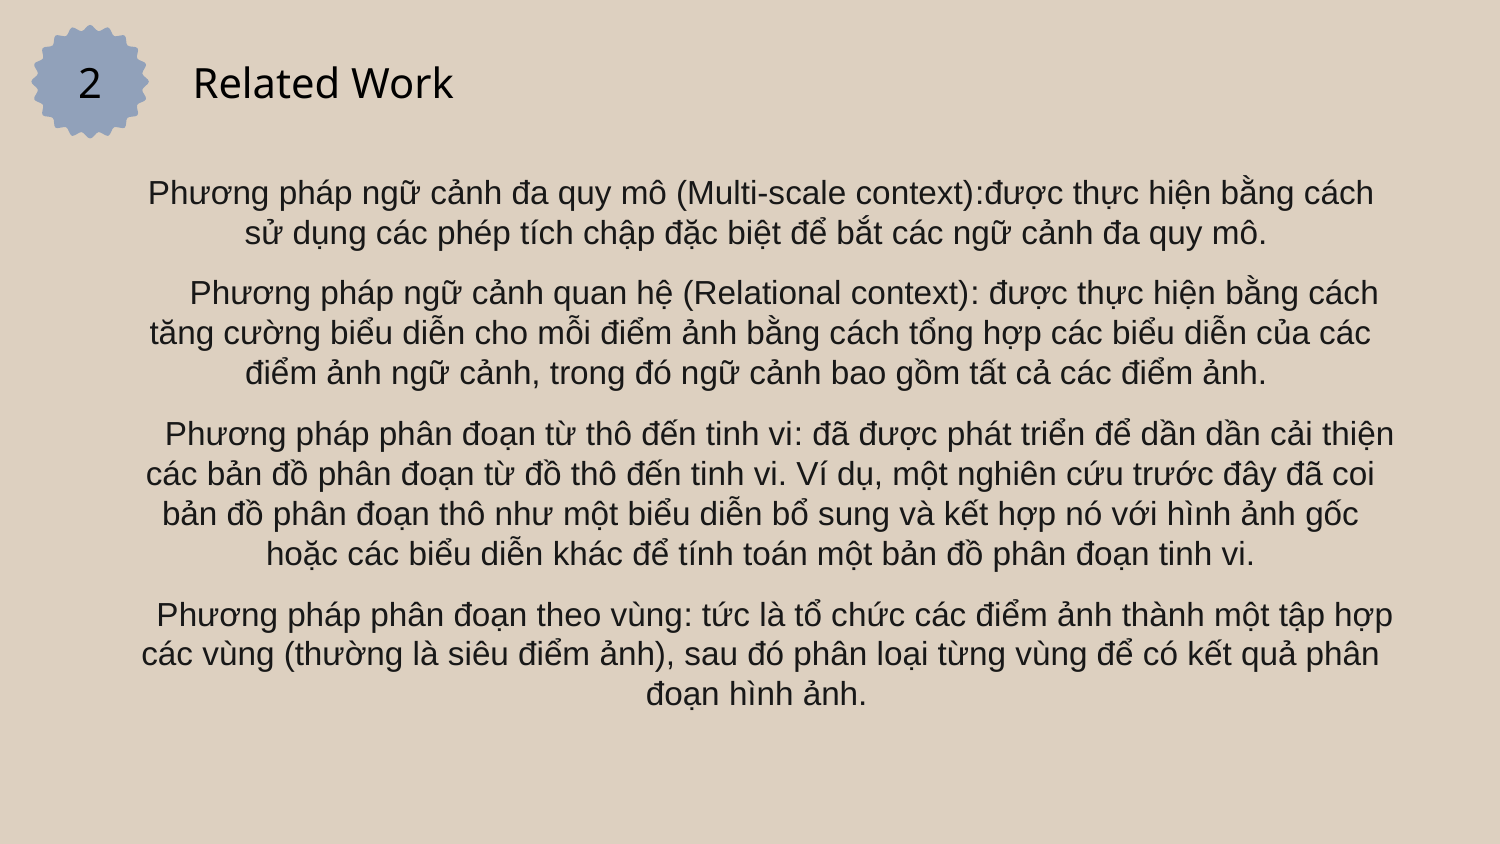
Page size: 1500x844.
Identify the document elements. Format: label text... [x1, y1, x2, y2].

text_box Phương pháp ngữ cảnh đa quy mô (Multi-scale context):được thực hiện bằng cách sử dụng các phép tích chập đặc biệt để bắt các ngữ cảnh đa quy mô. Phương pháp ngữ cảnh quan hệ (Relational context): được thực hiện bằng cách tăng cường biểu diễn cho mỗi điểm ảnh bằng cách tổng hợp các biểu diễn của các điểm ảnh ngữ cảnh, trong đó ngữ cảnh bao gồm tất cả các điểm ảnh. Phương pháp phân đoạn từ thô đến tinh vi: đã được phát triển để dần dần cải thiện các bản đồ phân đoạn từ đồ thô đến tinh vi. Ví dụ, một nghiên cứu trước đây đã coi bản đồ phân đoạn thô như một biểu diễn bổ sung và kết hợp nó với hình ảnh gốc hoặc các biểu diễn khác để tính toán một bản đồ phân đoạn tinh vi. Phương pháp phân đoạn theo vùng: tức là tổ chức các điểm ảnh thành một tập hợp các vùng (thường là siêu điểm ảnh), sau đó phân loại từng vùng để có kết quả phân đoạn hình ảnh. [89, 155, 1411, 787]
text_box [31, 24, 498, 139]
